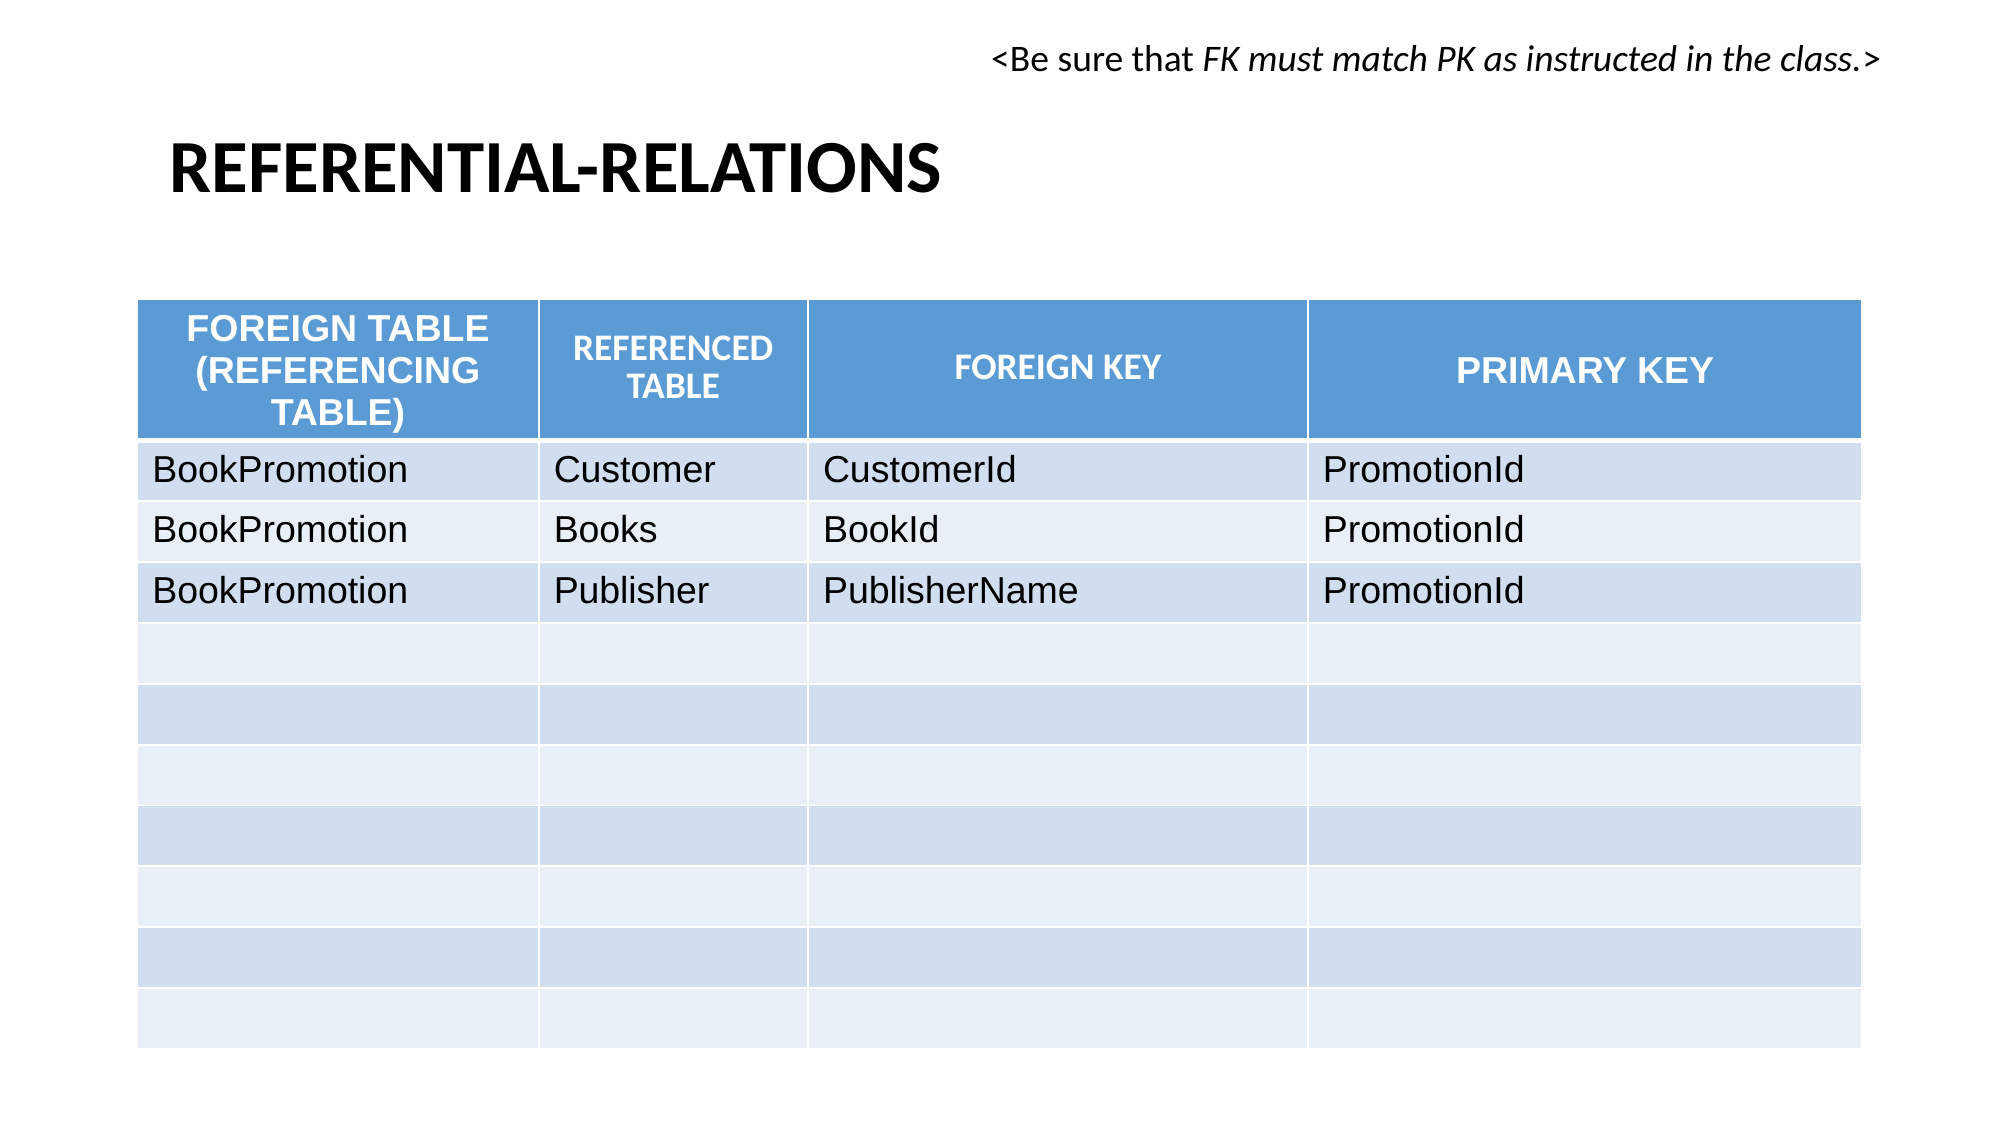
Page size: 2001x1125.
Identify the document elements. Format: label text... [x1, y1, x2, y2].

table_cell [809, 989, 1307, 1048]
table_cell [809, 928, 1307, 987]
table_cell BookPromotion [138, 443, 538, 500]
table_cell Customer [540, 443, 807, 500]
table_cell [1309, 928, 1861, 987]
table_cell [540, 746, 807, 805]
table_cell PromotionId [1309, 563, 1861, 622]
table_cell CustomerId [809, 443, 1307, 500]
table_cell [809, 746, 1307, 805]
table_cell [540, 624, 807, 683]
table_cell [1309, 989, 1861, 1048]
table_cell PromotionId [1309, 502, 1861, 561]
table_cell [1309, 867, 1861, 926]
table_cell [138, 806, 538, 865]
table_cell [809, 806, 1307, 865]
table_cell [138, 928, 538, 987]
table_cell [1309, 746, 1861, 805]
table_header FOREIGN KEY [809, 300, 1307, 438]
table_header FOREIGN TABLE (REFERENCING TABLE) [138, 300, 538, 438]
table_cell [1309, 685, 1861, 744]
table_cell [1309, 806, 1861, 865]
text_box <Be sure that FK must match PK as instructed in the class.> [976, 26, 1977, 87]
table_cell [540, 989, 807, 1048]
table_cell [138, 989, 538, 1048]
table_cell [1309, 624, 1861, 683]
table_cell Publisher [540, 563, 807, 622]
table_cell [540, 928, 807, 987]
table_cell BookPromotion [138, 563, 538, 622]
table_cell [138, 867, 538, 926]
table_cell [809, 867, 1307, 926]
table_cell [540, 867, 807, 926]
title REFERENTIAL-RELATIONS [137, 59, 1863, 278]
table_cell Books [540, 502, 807, 561]
table_cell [138, 746, 538, 805]
table_cell PromotionId [1309, 443, 1861, 500]
table_header PRIMARY KEY [1309, 300, 1861, 438]
table_header REFERENCED TABLE [540, 300, 807, 438]
table_cell [809, 624, 1307, 683]
table_cell [540, 806, 807, 865]
table_cell [540, 685, 807, 744]
table_cell [138, 685, 538, 744]
table_cell BookId [809, 502, 1307, 561]
table_cell [138, 624, 538, 683]
table_cell [809, 685, 1307, 744]
table_cell BookPromotion [138, 502, 538, 561]
table_cell PublisherName [809, 563, 1307, 622]
